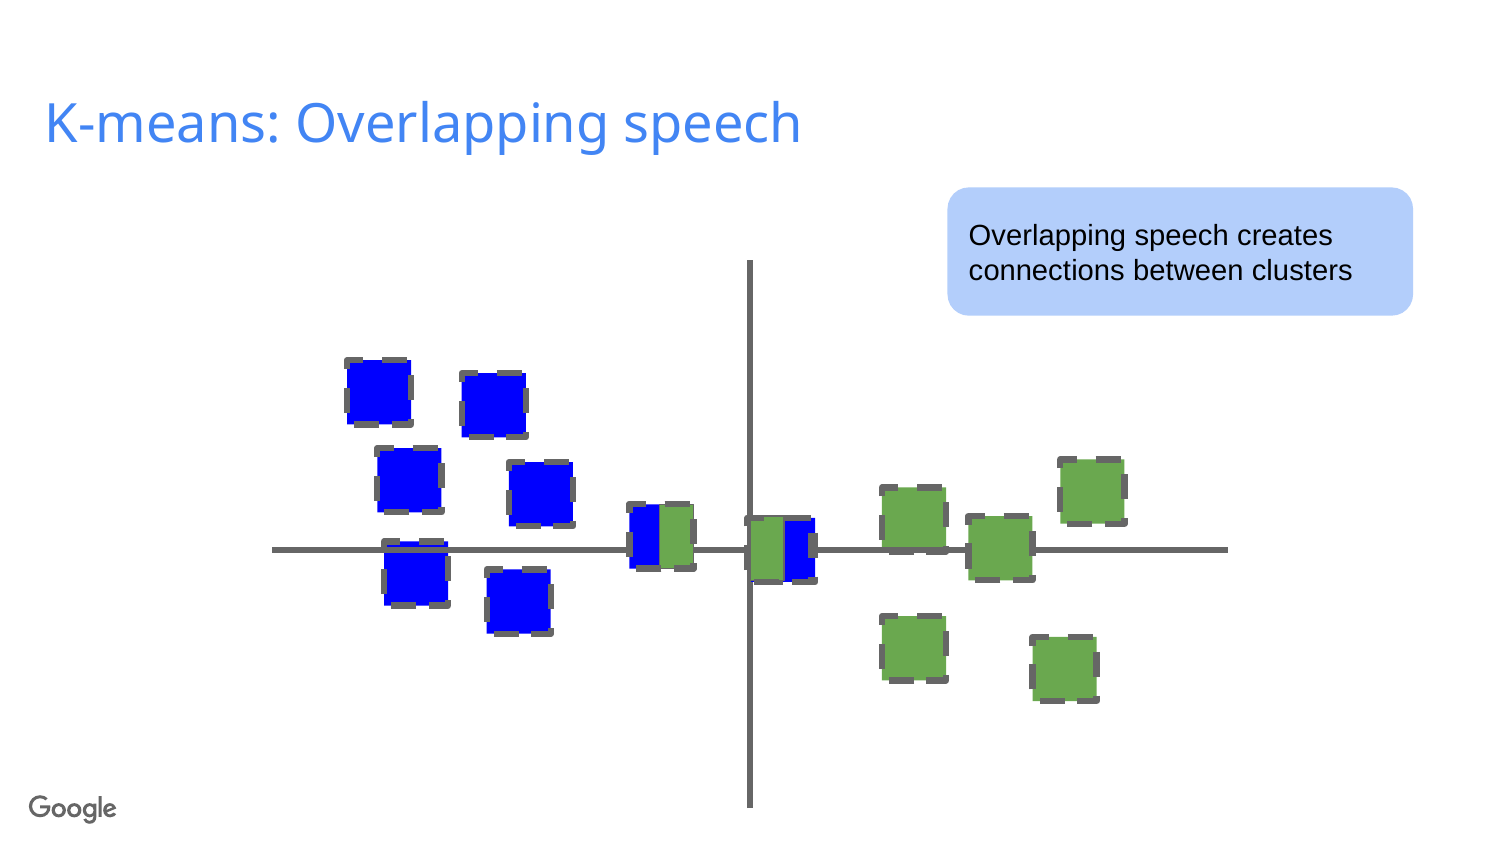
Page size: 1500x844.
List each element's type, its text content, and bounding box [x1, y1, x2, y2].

text_box [812, 517, 816, 549]
text_box [812, 559, 816, 582]
text_box [1032, 636, 1097, 702]
text_box [384, 541, 449, 547]
text_box [377, 448, 442, 513]
text_box [486, 569, 551, 634]
text_box Overlapping speech creates connections between clusters [947, 187, 1414, 316]
text_box [968, 516, 1033, 549]
text_box [1060, 459, 1125, 524]
text_box [754, 517, 812, 549]
text_box [968, 559, 1033, 581]
text_box [347, 360, 412, 425]
text_box [629, 559, 694, 569]
title K-means: Overlapping speech [29, 73, 1471, 168]
text_box [629, 504, 694, 549]
text_box [384, 559, 449, 606]
text_box [754, 559, 812, 582]
text_box [881, 487, 947, 547]
text_box [508, 462, 573, 527]
text_box [881, 616, 947, 681]
text_box [461, 373, 526, 438]
